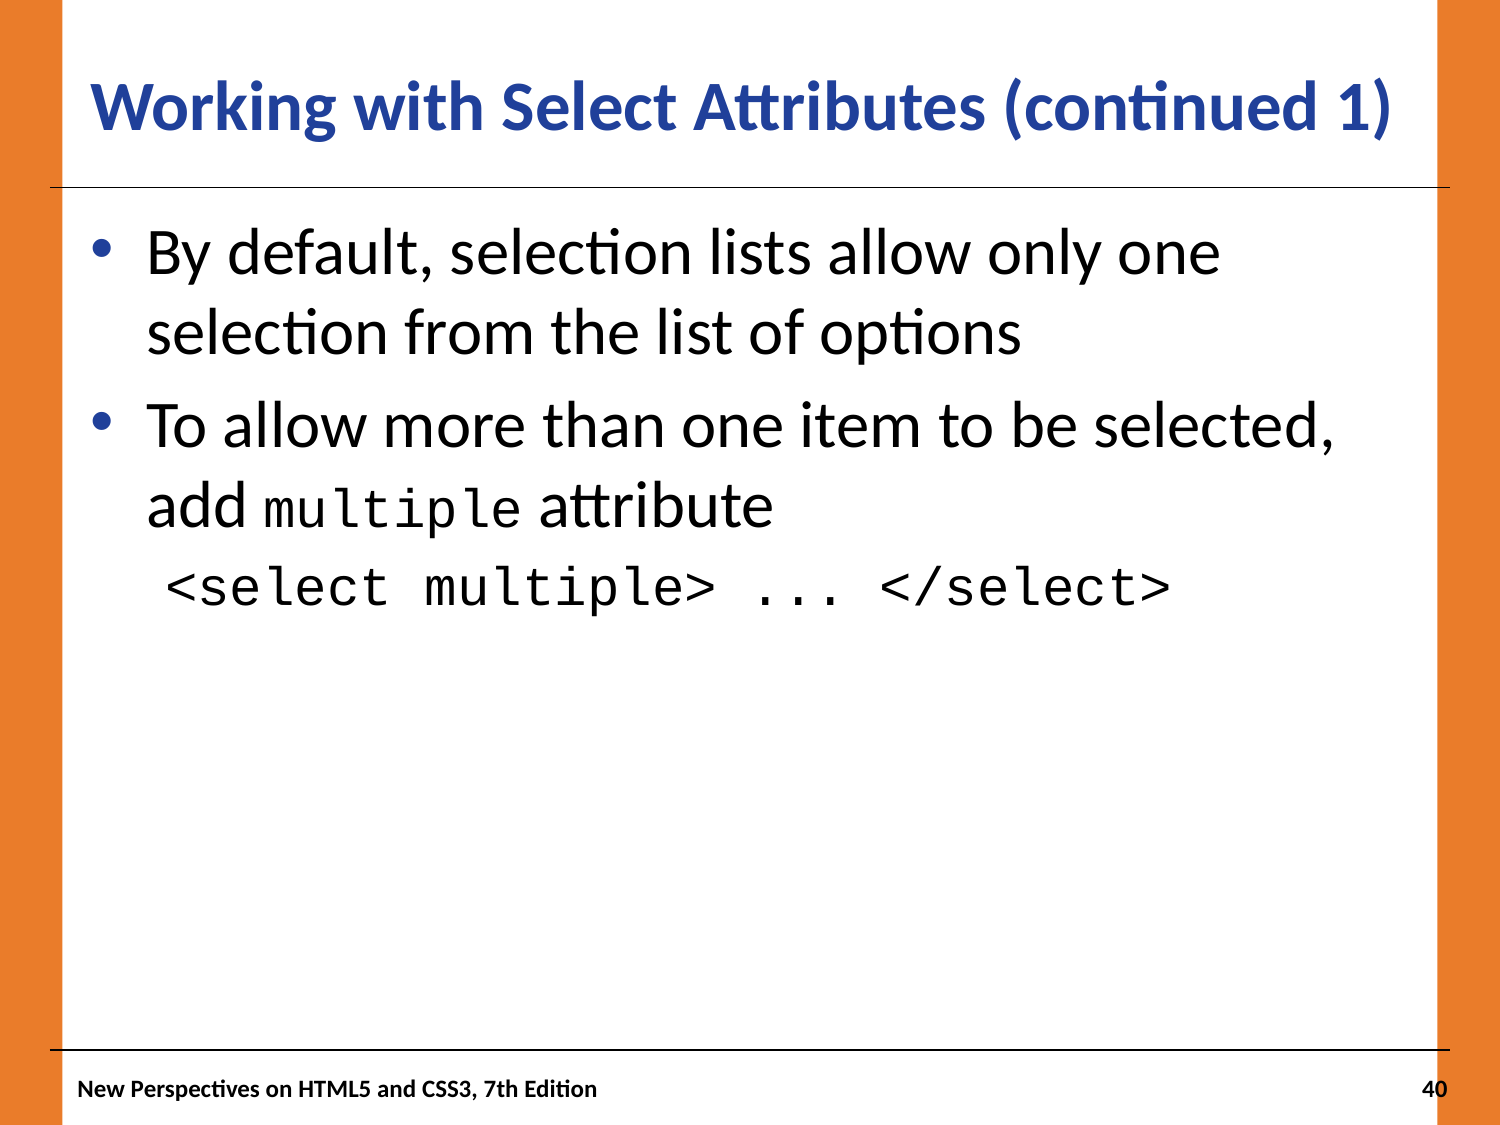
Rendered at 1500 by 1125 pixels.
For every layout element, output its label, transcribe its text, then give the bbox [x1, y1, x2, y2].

list By default, selection lists allow only one selection from the list of options To allow more than one item to be selected, add multiple attribute <select multiple> ... </select> [74, 199, 1438, 1006]
footer New Perspectives on HTML5 and CSS3, 7th Edition [62, 1050, 1374, 1125]
slide_number 40 [1374, 1050, 1463, 1125]
title Working with Select Attributes (continued 1) [74, 24, 1438, 181]
